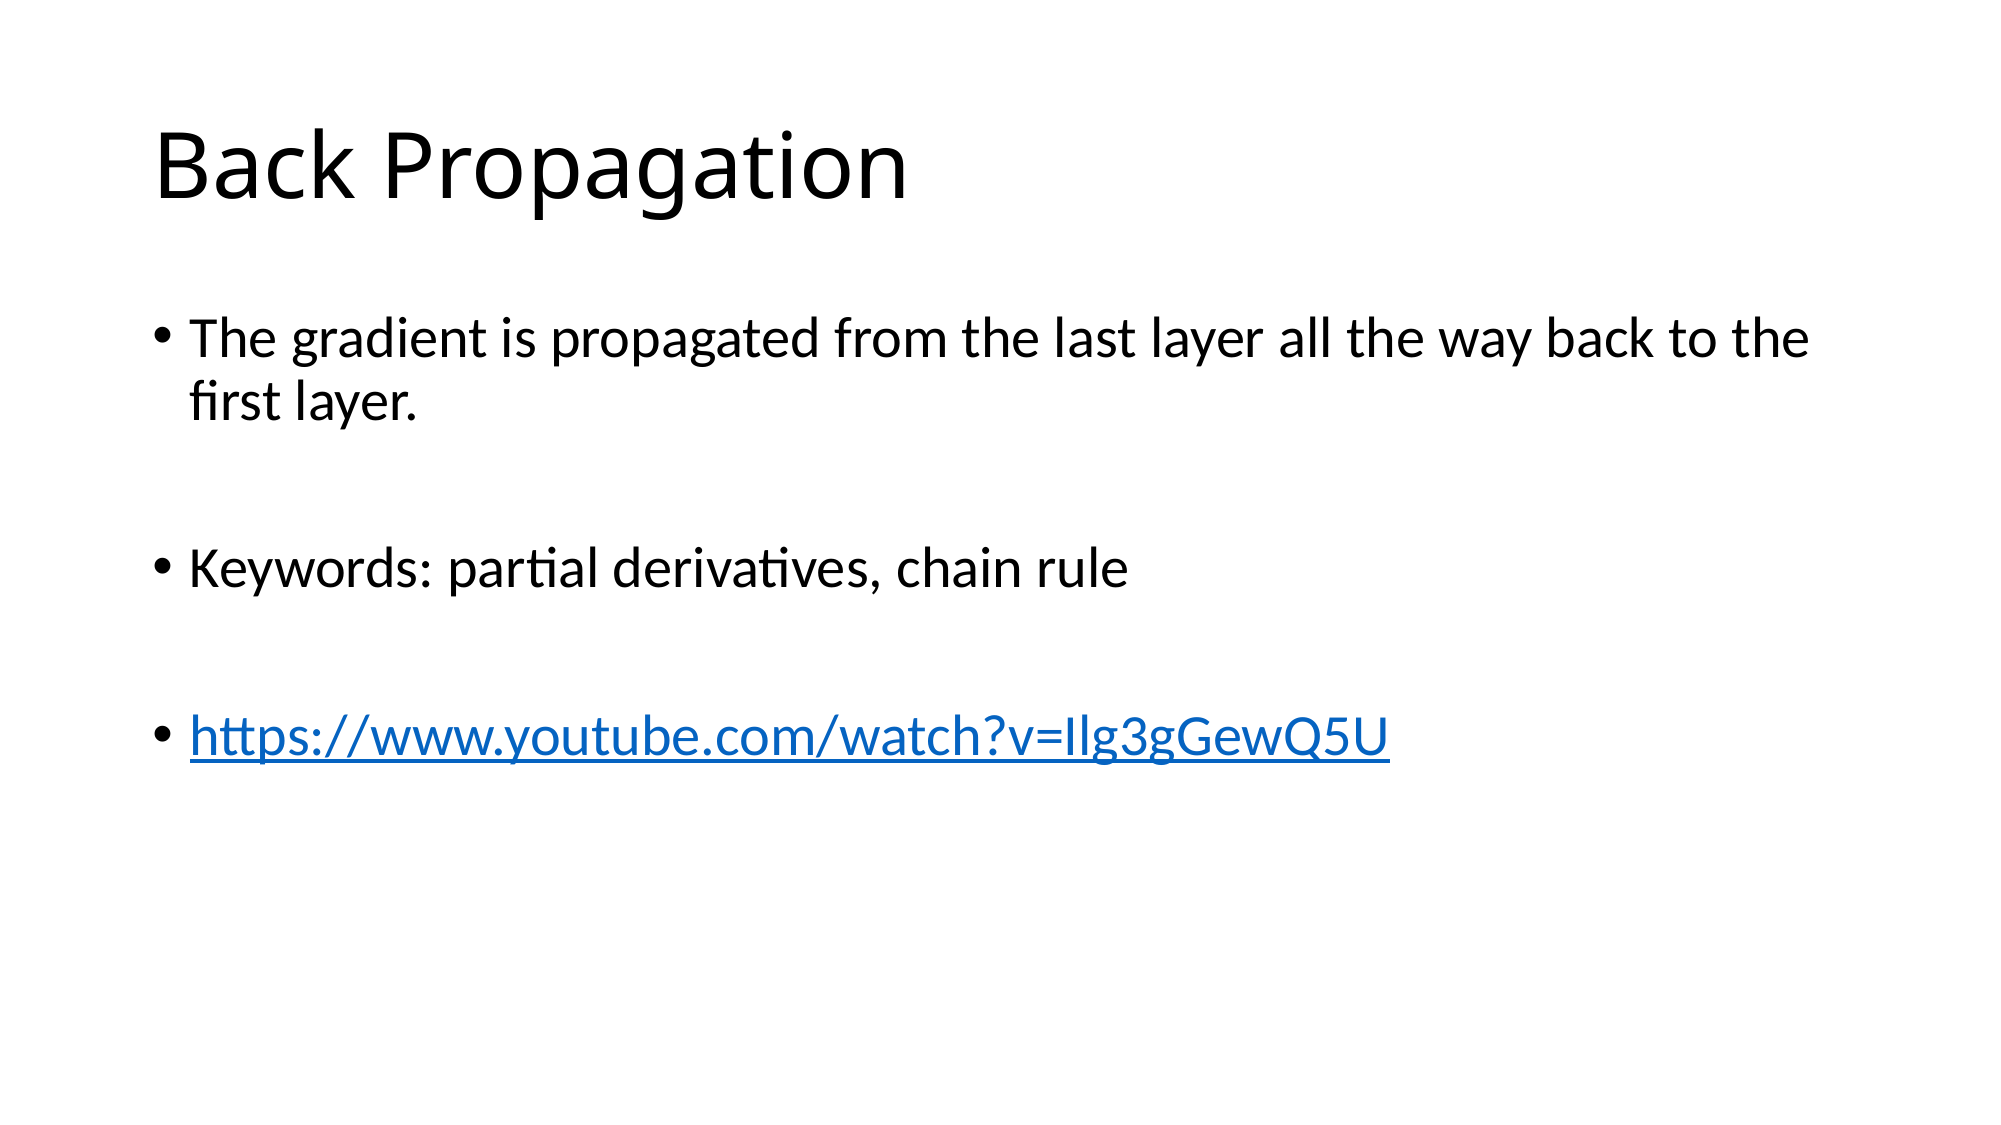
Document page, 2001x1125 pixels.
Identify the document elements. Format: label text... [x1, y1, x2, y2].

title Back Propagation [137, 59, 1863, 278]
list The gradient is propagated from the last layer all the way back to the first layer. Keywords: partial derivatives, chain rule https://www.youtube.com/watch?v=Ilg3gGewQ5U [137, 299, 1863, 1014]
